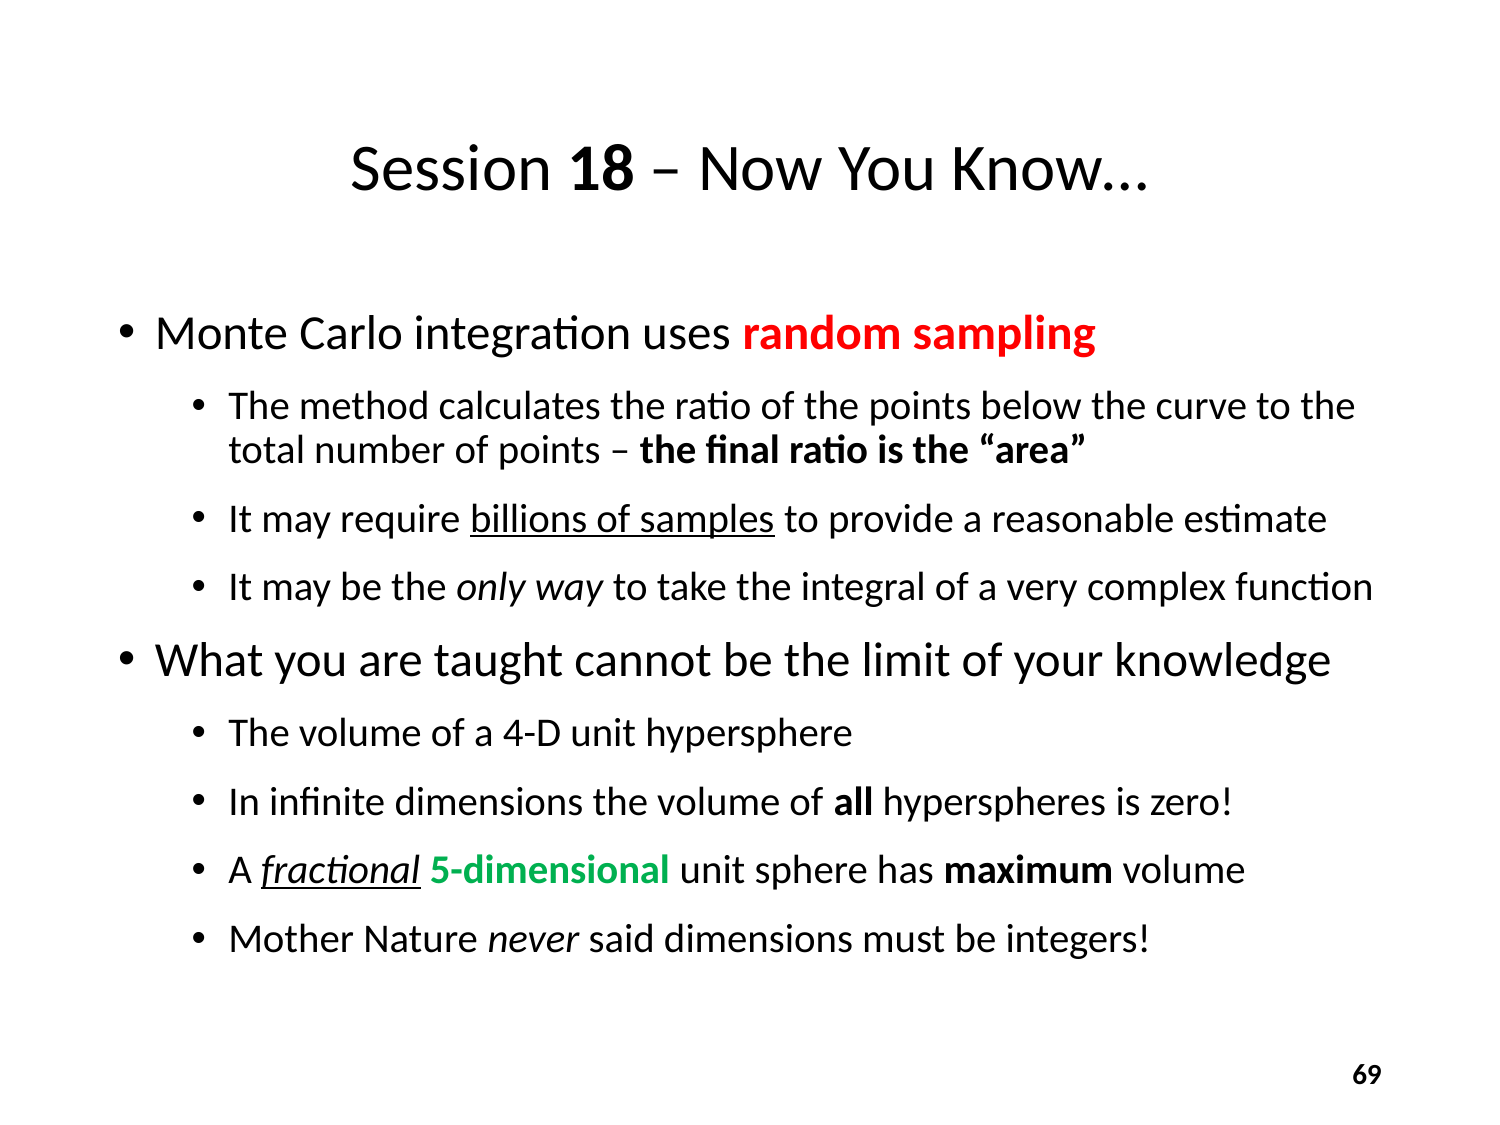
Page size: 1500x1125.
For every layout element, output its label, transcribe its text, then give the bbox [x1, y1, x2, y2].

slide_number 69 [1059, 1042, 1397, 1103]
title Session 18 – Now You Know… [103, 59, 1397, 278]
